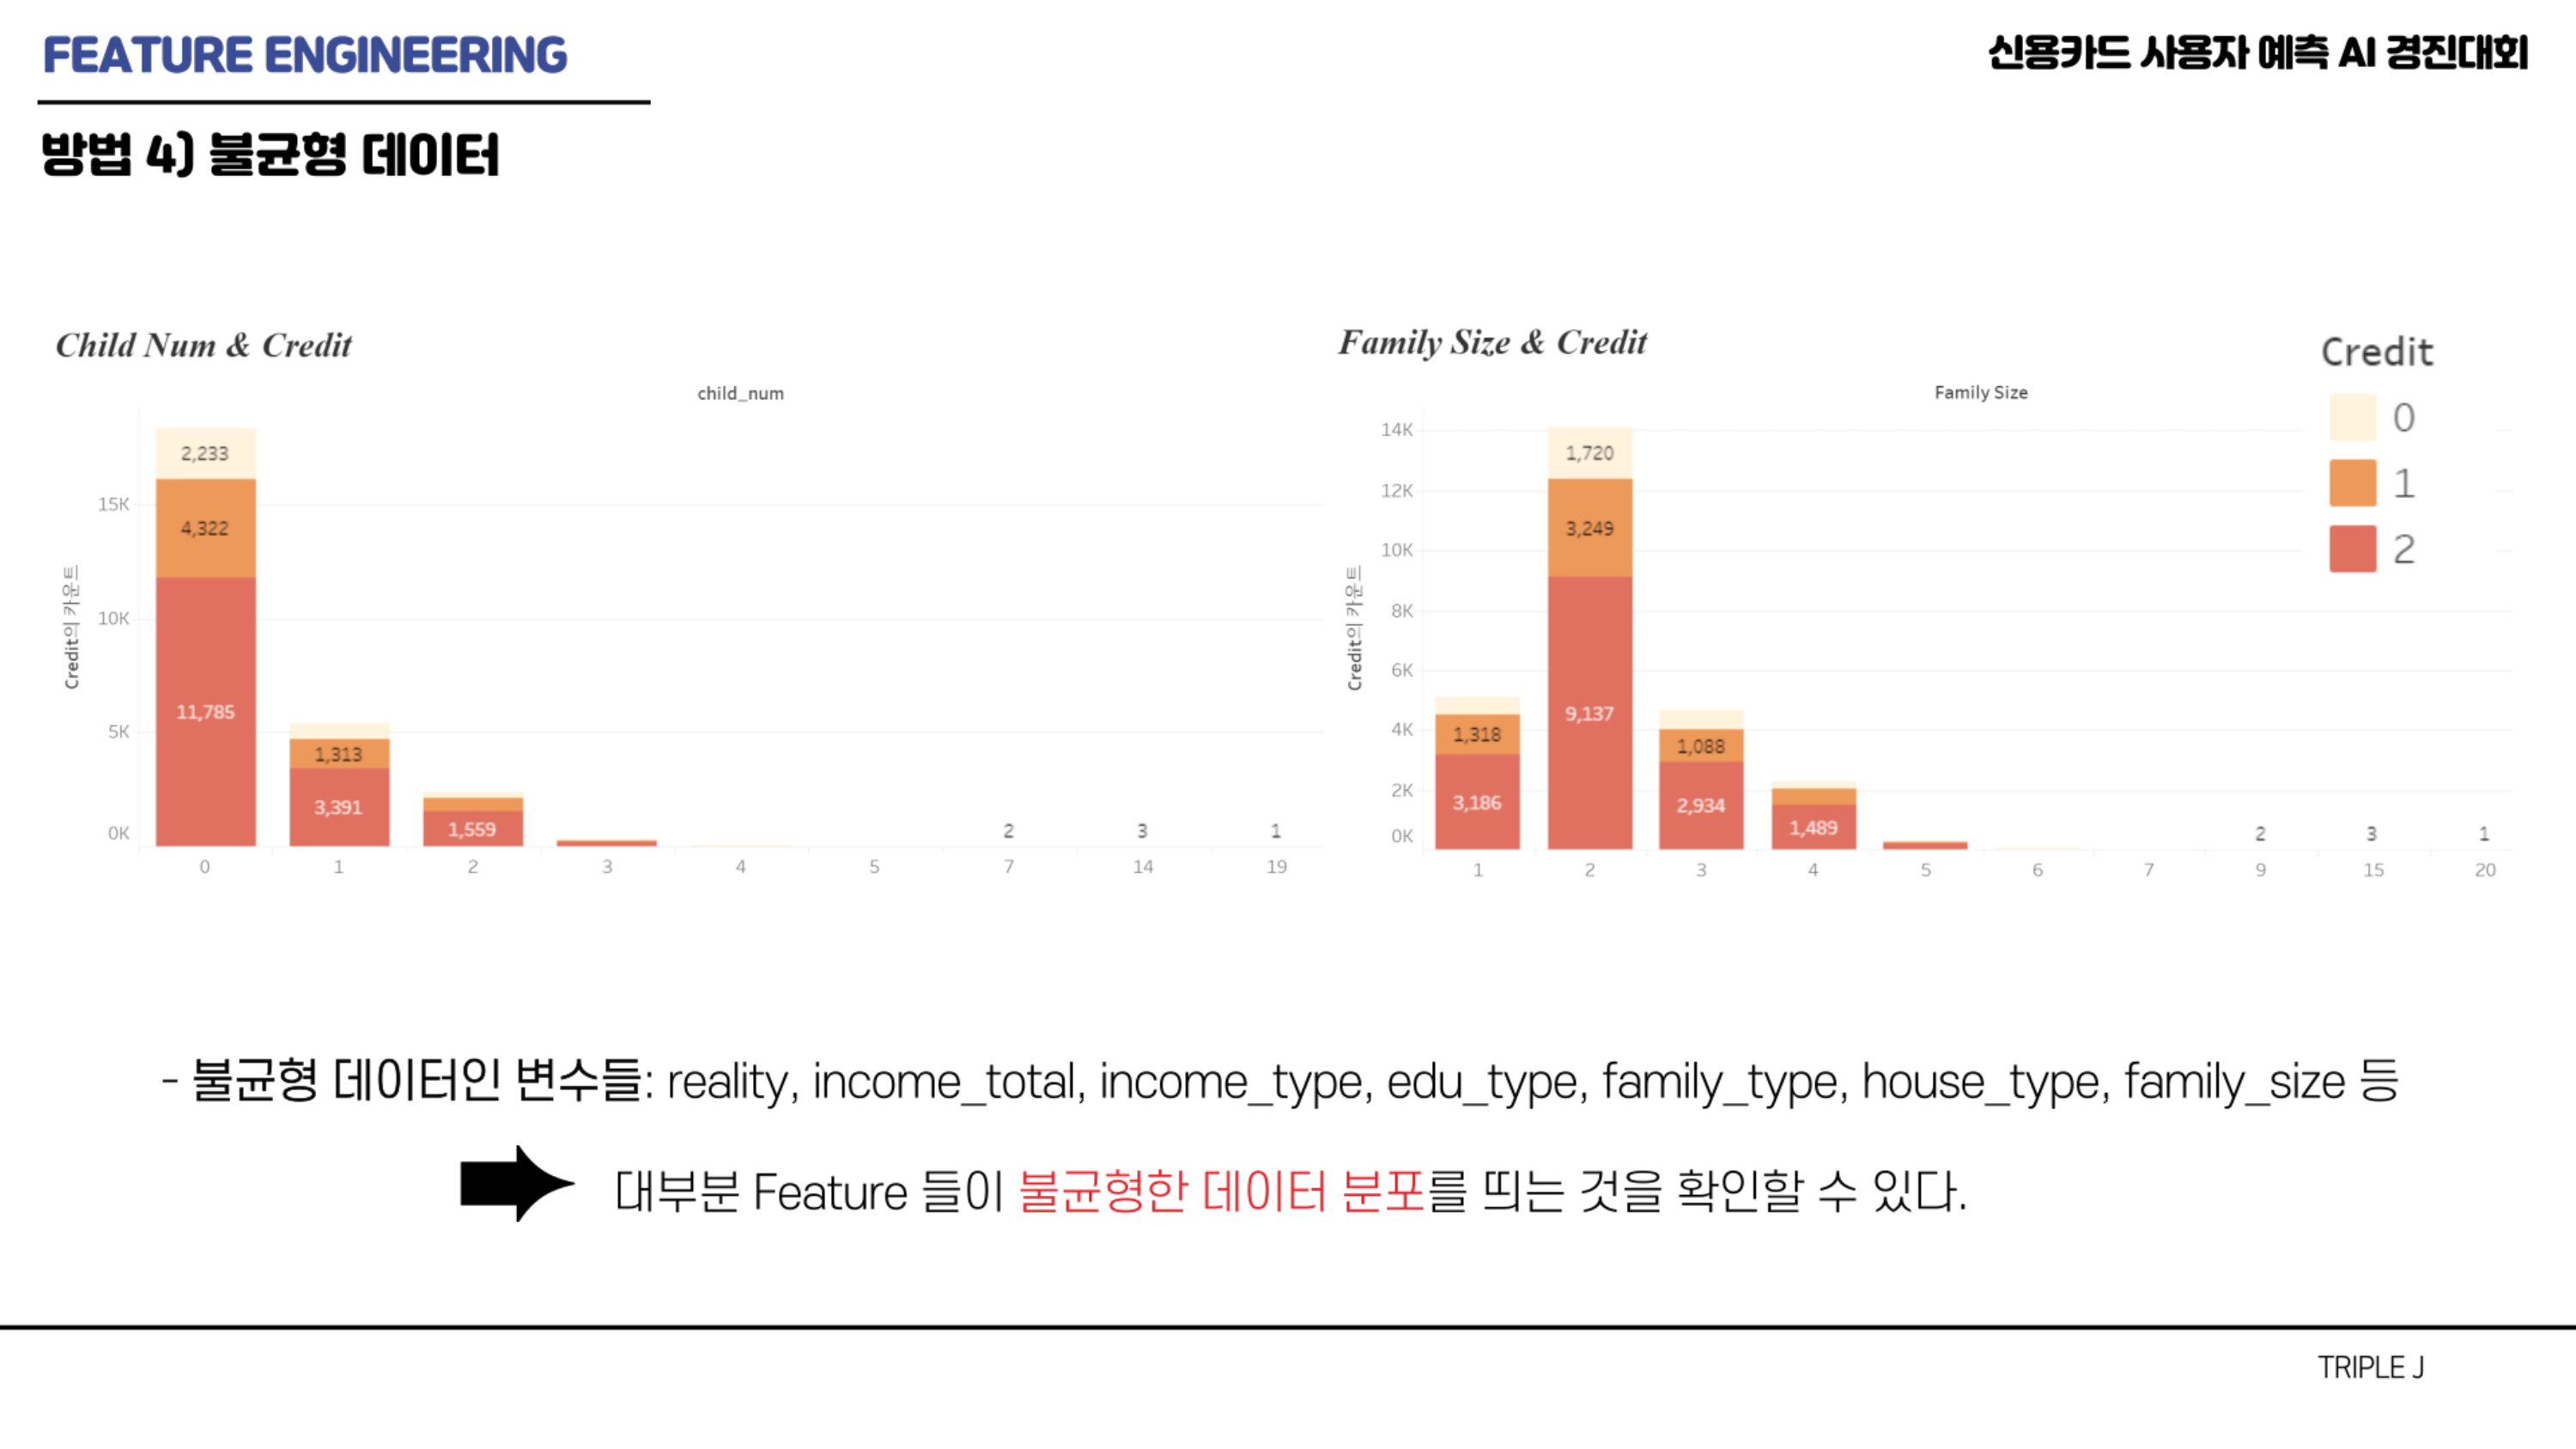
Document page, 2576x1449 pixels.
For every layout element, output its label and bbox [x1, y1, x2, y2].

text_box [2302, 315, 2497, 585]
picture [1983, 21, 2547, 88]
text_box [36, 94, 651, 111]
picture [33, 115, 524, 200]
text_box [1328, 315, 2512, 887]
picture [154, 1040, 2423, 1318]
text_box [48, 315, 1324, 887]
picture [36, 17, 589, 94]
text_box [0, 1319, 2576, 1337]
picture [1943, 1343, 2441, 1398]
